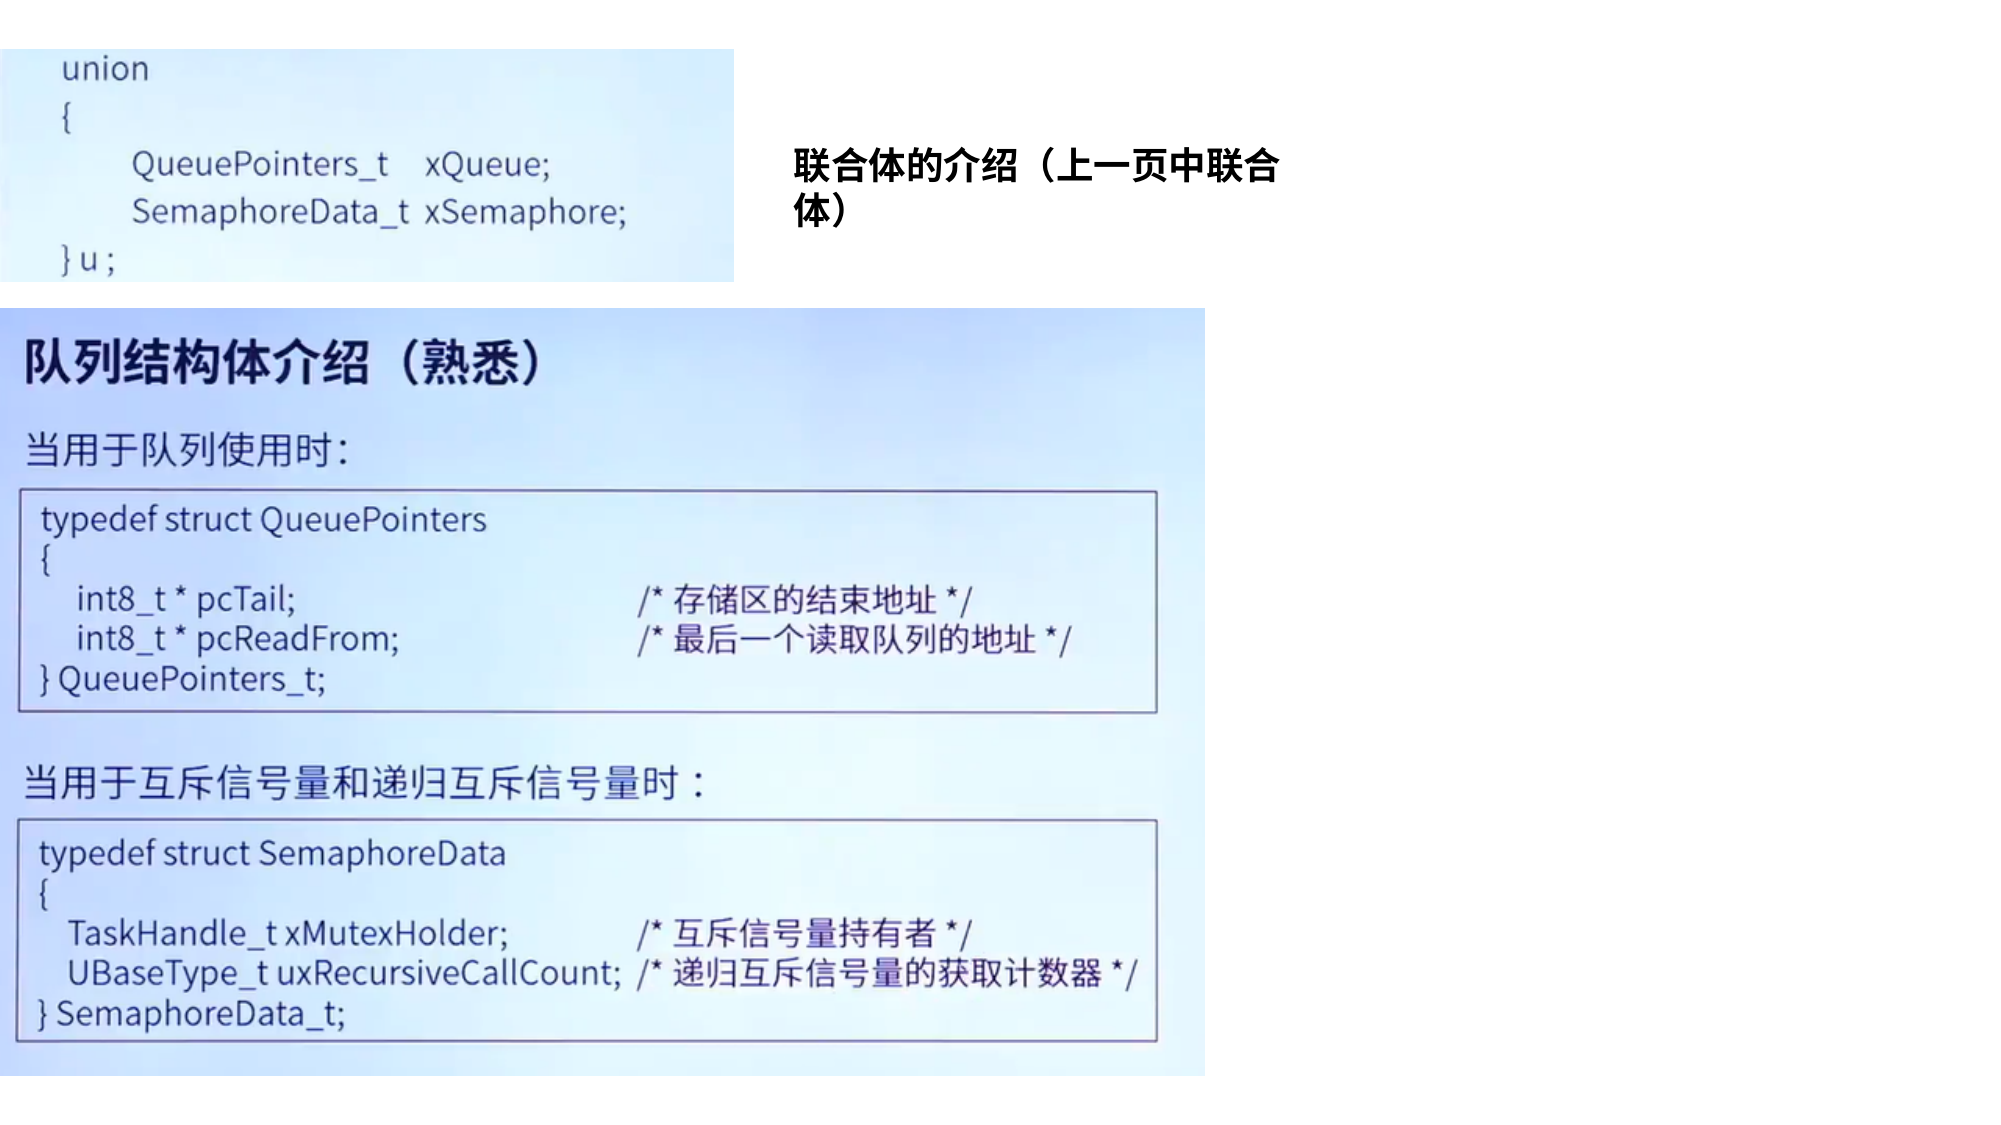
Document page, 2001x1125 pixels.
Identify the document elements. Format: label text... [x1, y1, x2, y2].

picture [0, 49, 734, 282]
picture [0, 308, 1205, 1076]
text_box 联合体的介绍（上一页中联合体） [778, 135, 1368, 240]
